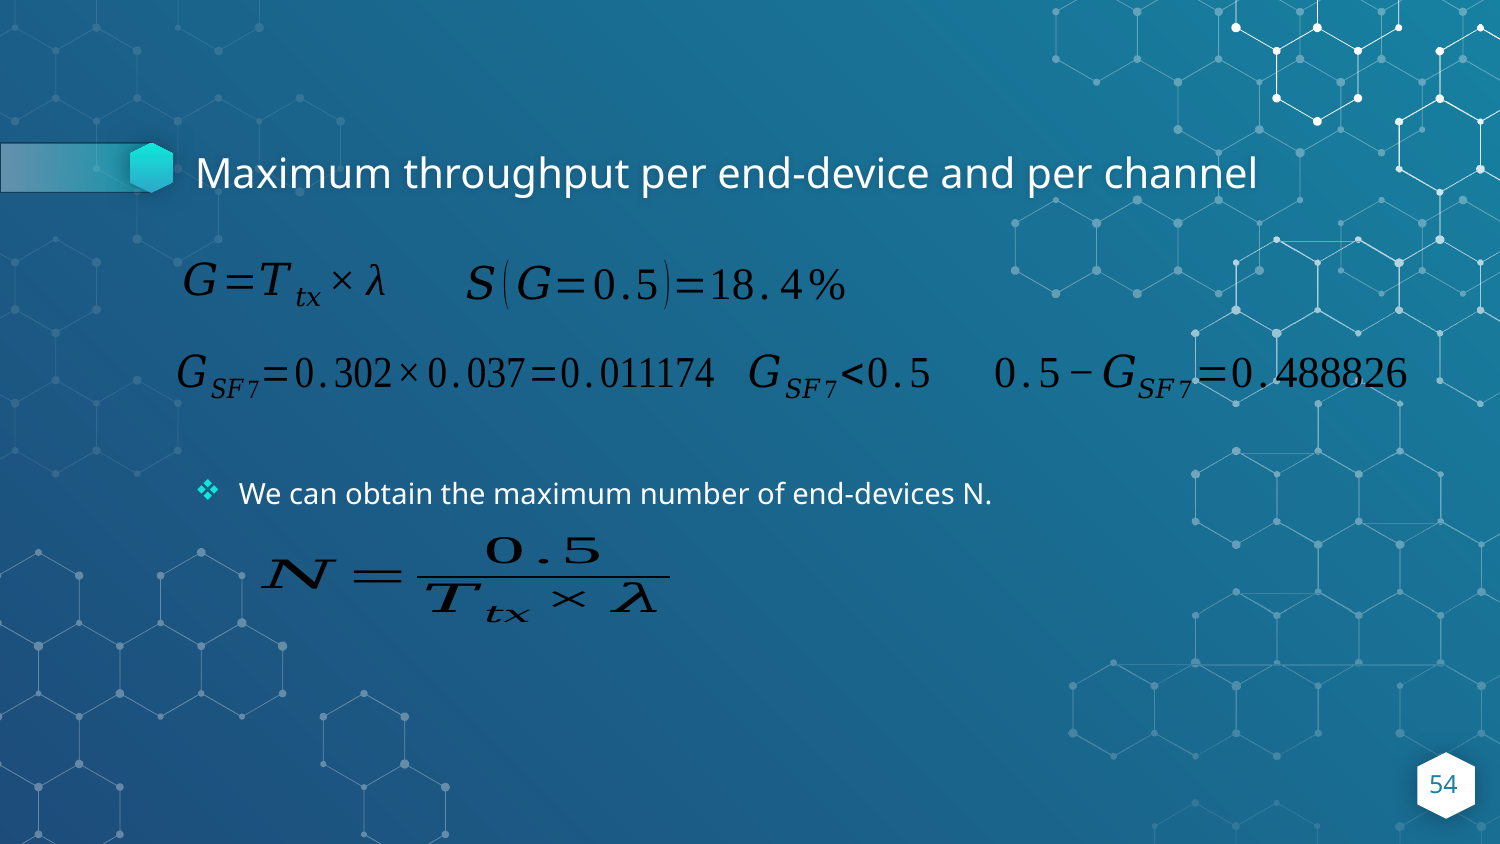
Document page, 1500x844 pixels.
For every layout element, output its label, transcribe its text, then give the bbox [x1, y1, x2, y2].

slide_number 54 [1414, 752, 1473, 819]
title Maximum throughput per end-device and per channel [194, 145, 1500, 204]
text_box We can obtain the maximum number of end-devices N. [194, 475, 1473, 530]
